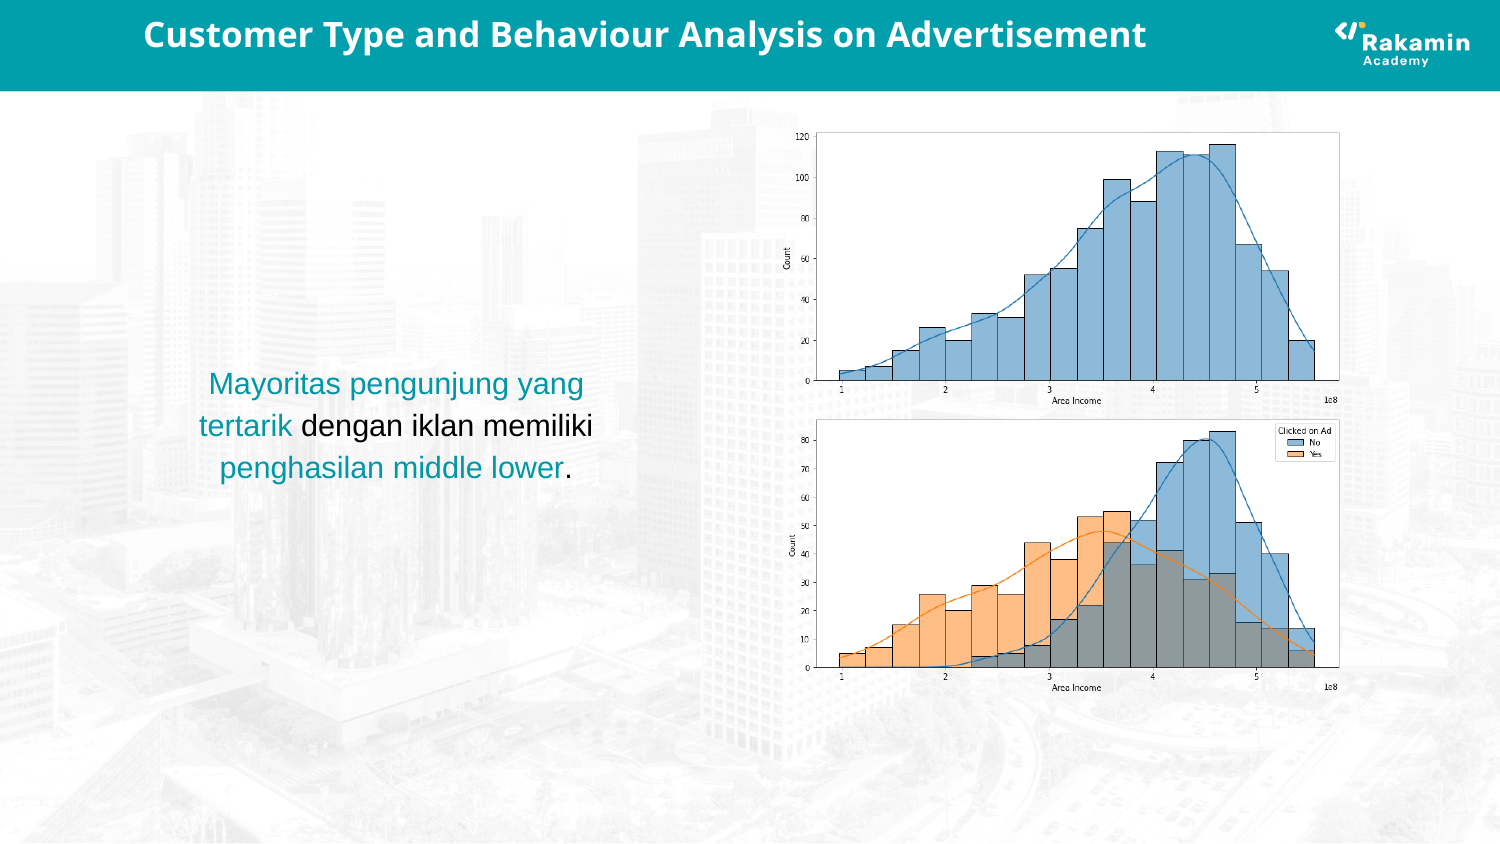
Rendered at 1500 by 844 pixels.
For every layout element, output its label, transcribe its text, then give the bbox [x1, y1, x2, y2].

title Customer Type and Behaviour Analysis on Advertisement [0, 0, 1291, 92]
list Mayoritas pengunjung yang tertarik dengan iklan memiliki penghasilan middle lower. [126, 343, 646, 501]
picture [0, 0, 1500, 844]
